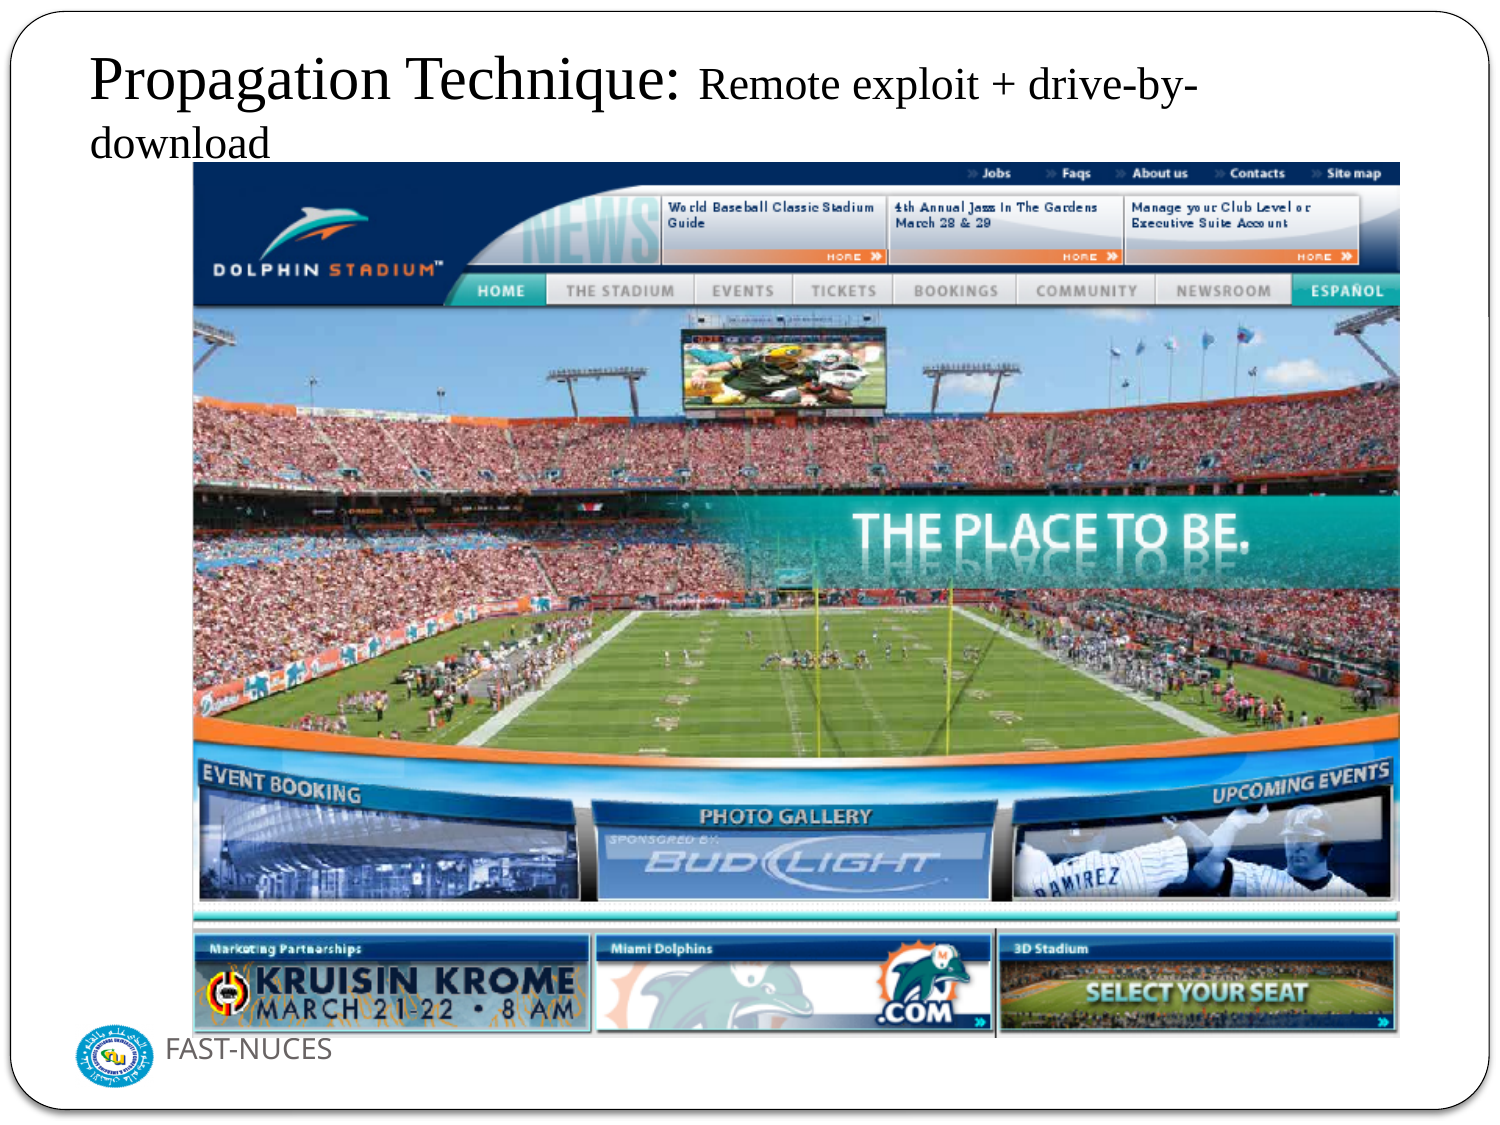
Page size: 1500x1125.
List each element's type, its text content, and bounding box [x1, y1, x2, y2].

title Propagation Technique: Remote exploit + drive-by-download [75, 75, 1350, 183]
picture [123, 1060, 154, 1088]
picture [191, 162, 1401, 1038]
picture [74, 1024, 154, 1088]
footer FAST-NUCES [150, 1012, 800, 1088]
picture [91, 1038, 138, 1075]
